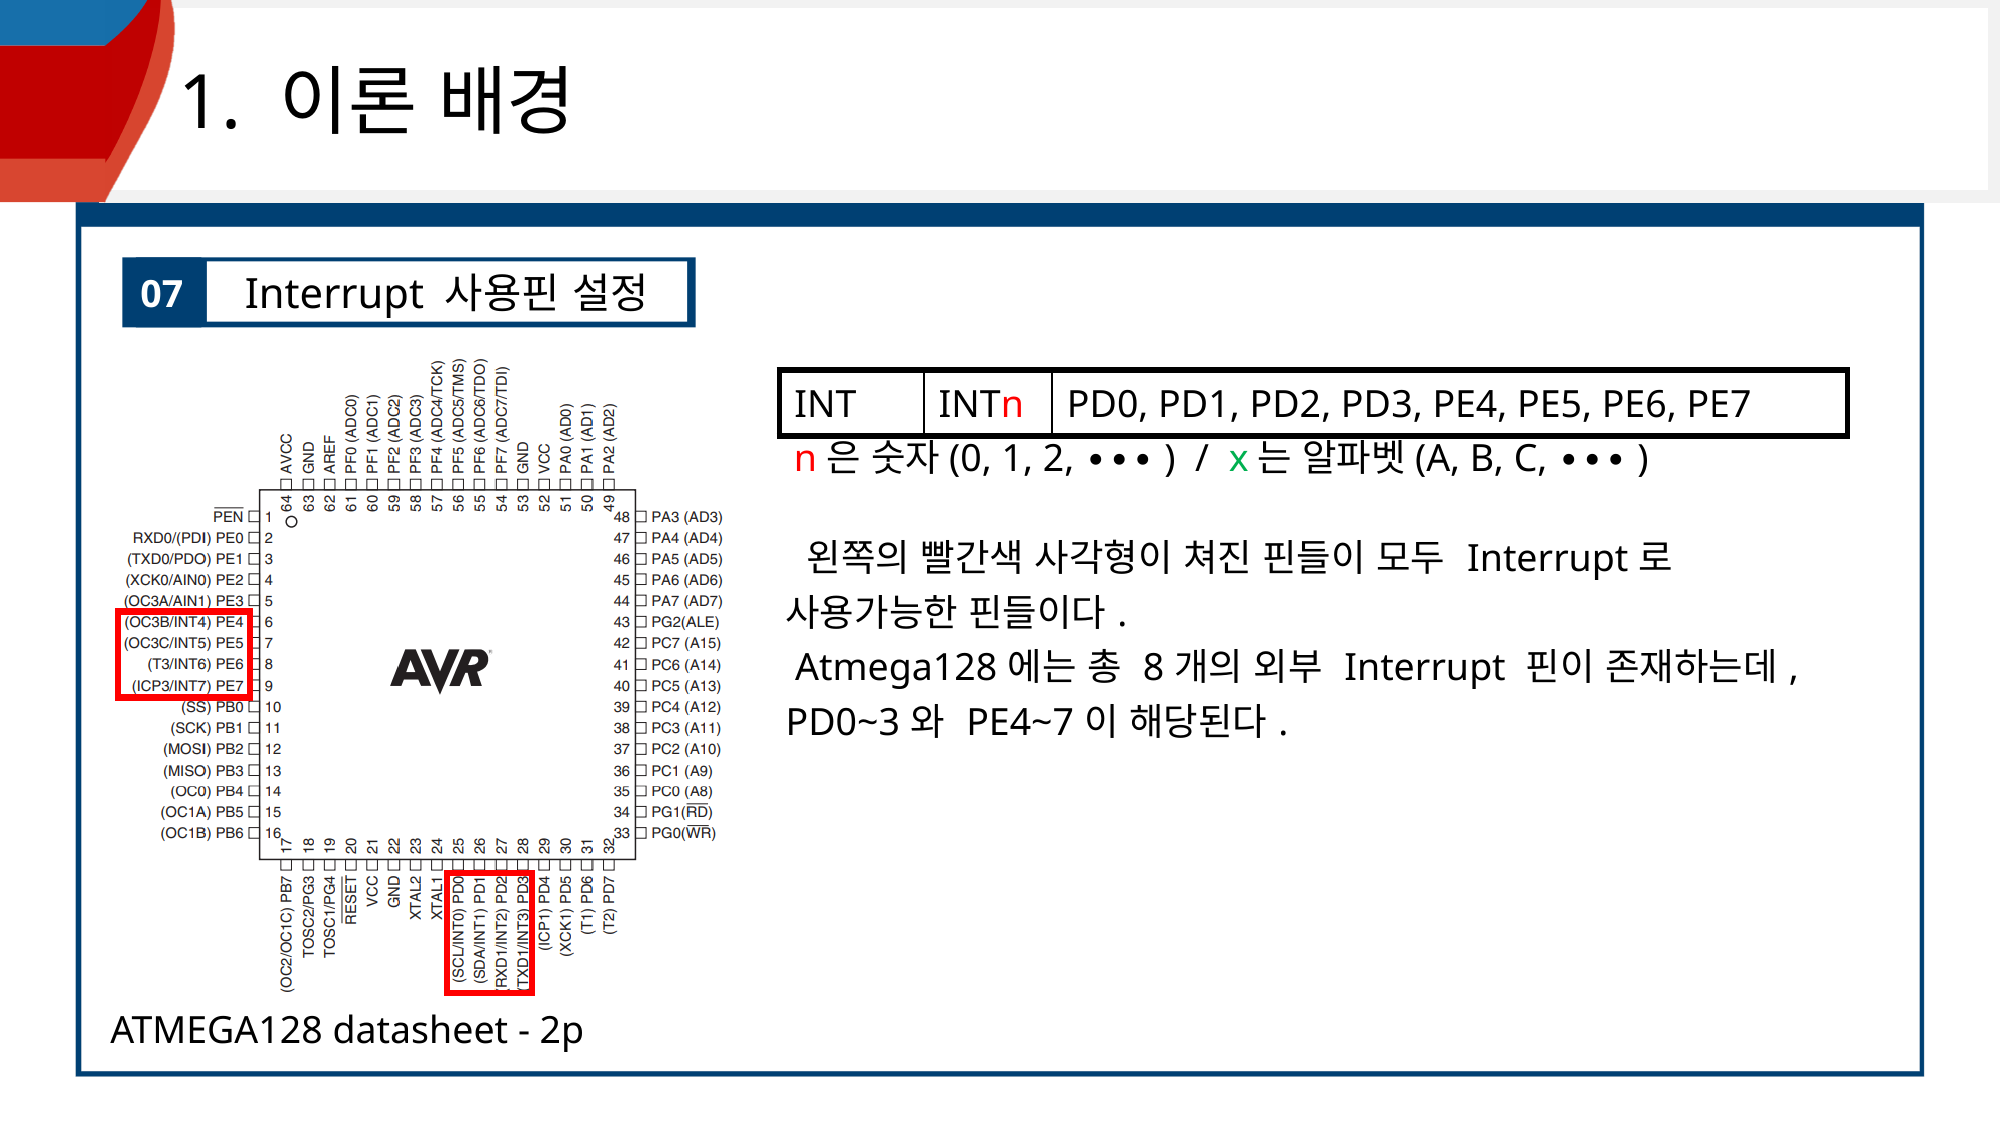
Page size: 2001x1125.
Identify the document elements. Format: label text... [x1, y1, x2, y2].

table_header INT [786, 373, 923, 433]
text_box n은 숫자(0, 1, 2, ∙∙∙ ) / x는 알파벳(A, B, C, ∙∙∙ ) [786, 434, 1834, 479]
text_box ATMEGA128 datasheet - 2p [95, 1006, 634, 1051]
table_header 왼쪽의 빨간색 사각형이 쳐진 핀들이 모두 Interrupt로 사용가능한 핀들이다. Atmega128에는 총 8개의 외부 Interrupt 핀이 존재하는데, PD0~3와 PE4~7이 해당된다. [786, 522, 1847, 753]
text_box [0, 0, 184, 203]
table_header INTn [925, 373, 1051, 433]
text_box [75, 201, 1925, 1078]
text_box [135, 257, 696, 328]
picture [108, 357, 786, 1001]
text_box [80, 226, 1921, 1072]
text_box 07 [121, 256, 202, 328]
text_box 1. 이론 배경 [184, 0, 1995, 198]
table_header PD0, PD1, PD2, PD3, PE4, PE5, PE6, PE7 [1053, 373, 1845, 433]
